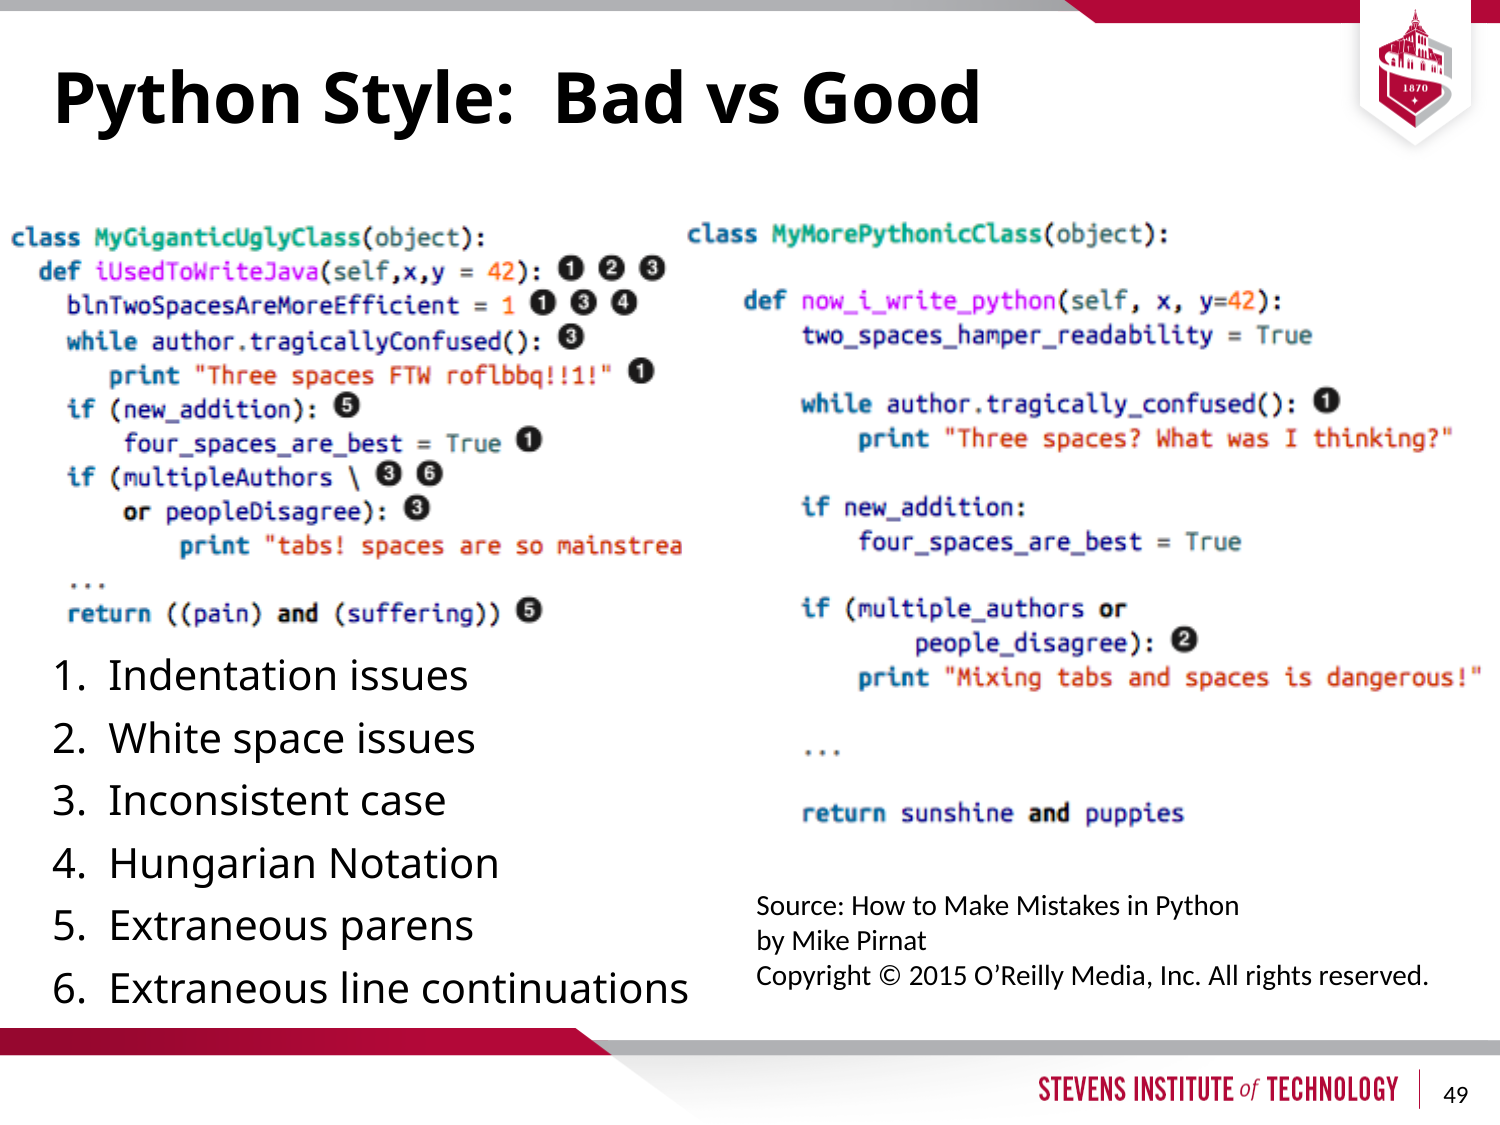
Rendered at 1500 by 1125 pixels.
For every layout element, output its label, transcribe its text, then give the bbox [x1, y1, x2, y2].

title Python Style: Bad vs Good [37, 45, 1338, 150]
picture [0, 0, 1500, 160]
picture [0, 1028, 1500, 1125]
picture [1, 212, 1500, 849]
text_box Source: How to Make Mistakes in Python by Mike Pirnat Copyright © 2015 O’Reilly Media, Inc. All rights reserved. [741, 879, 1500, 999]
slide_number 49 [1428, 1071, 1490, 1108]
list Indentation issues White space issues Inconsistent case Hungarian Notation Extraneous parens Extraneous line continuations [37, 644, 748, 975]
